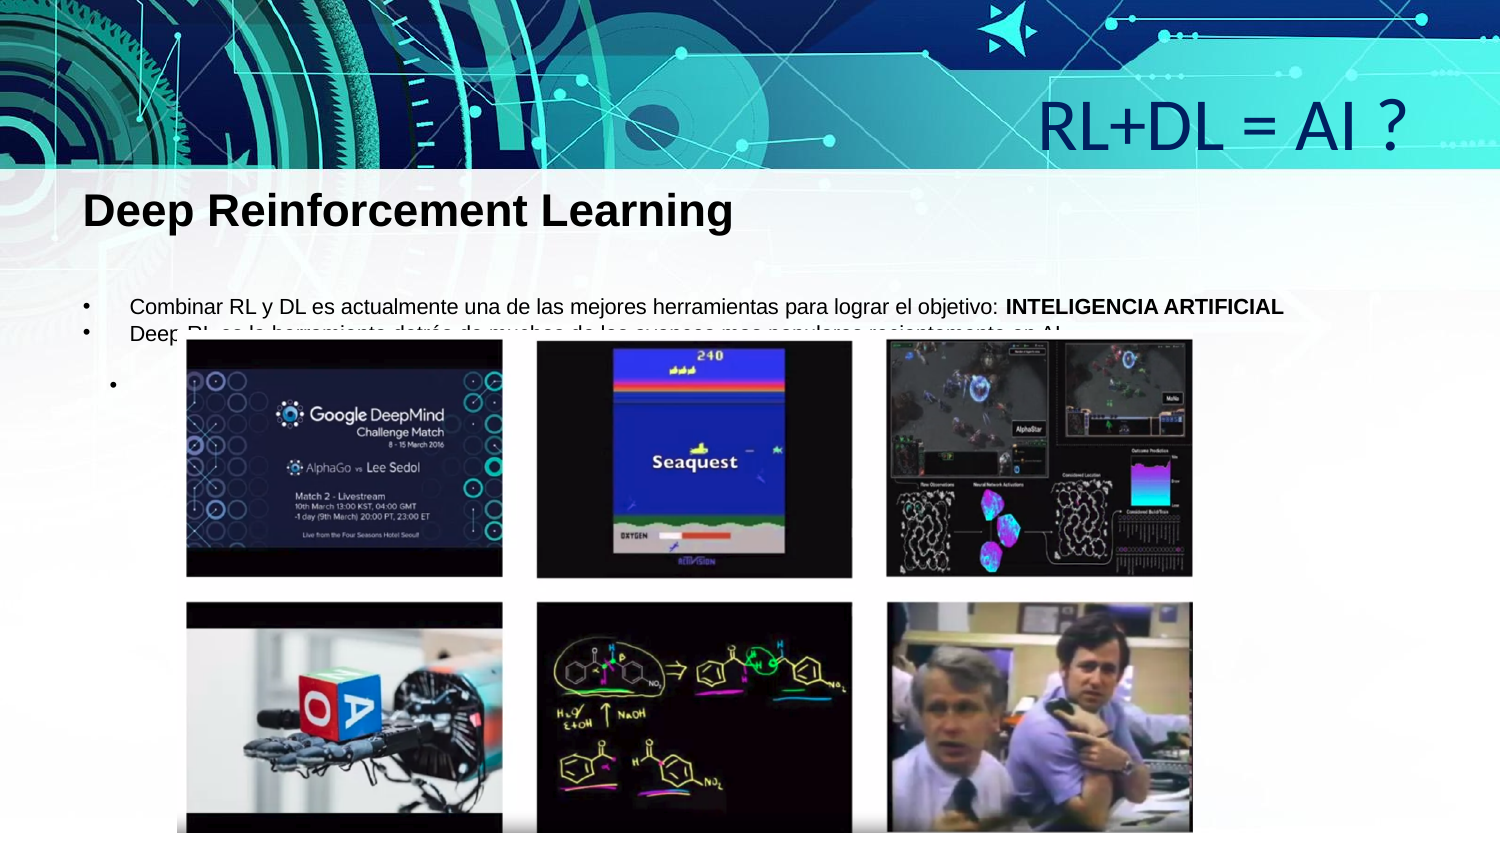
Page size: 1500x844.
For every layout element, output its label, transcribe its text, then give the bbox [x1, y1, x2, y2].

picture [0, 0, 1500, 844]
text_box Combinar RL y DL es actualmente una de las mejores herramientas para lograr el objetivo: INTELIGENCIA ARTIFICIAL Deep RL es la herramienta detrás de muchos de los avances mas populares recientemente en AI [82, 248, 1435, 426]
text_box RL+DL = AI ? [73, 71, 1426, 171]
text_box Deep Reinforcement Learning [82, 180, 1435, 248]
